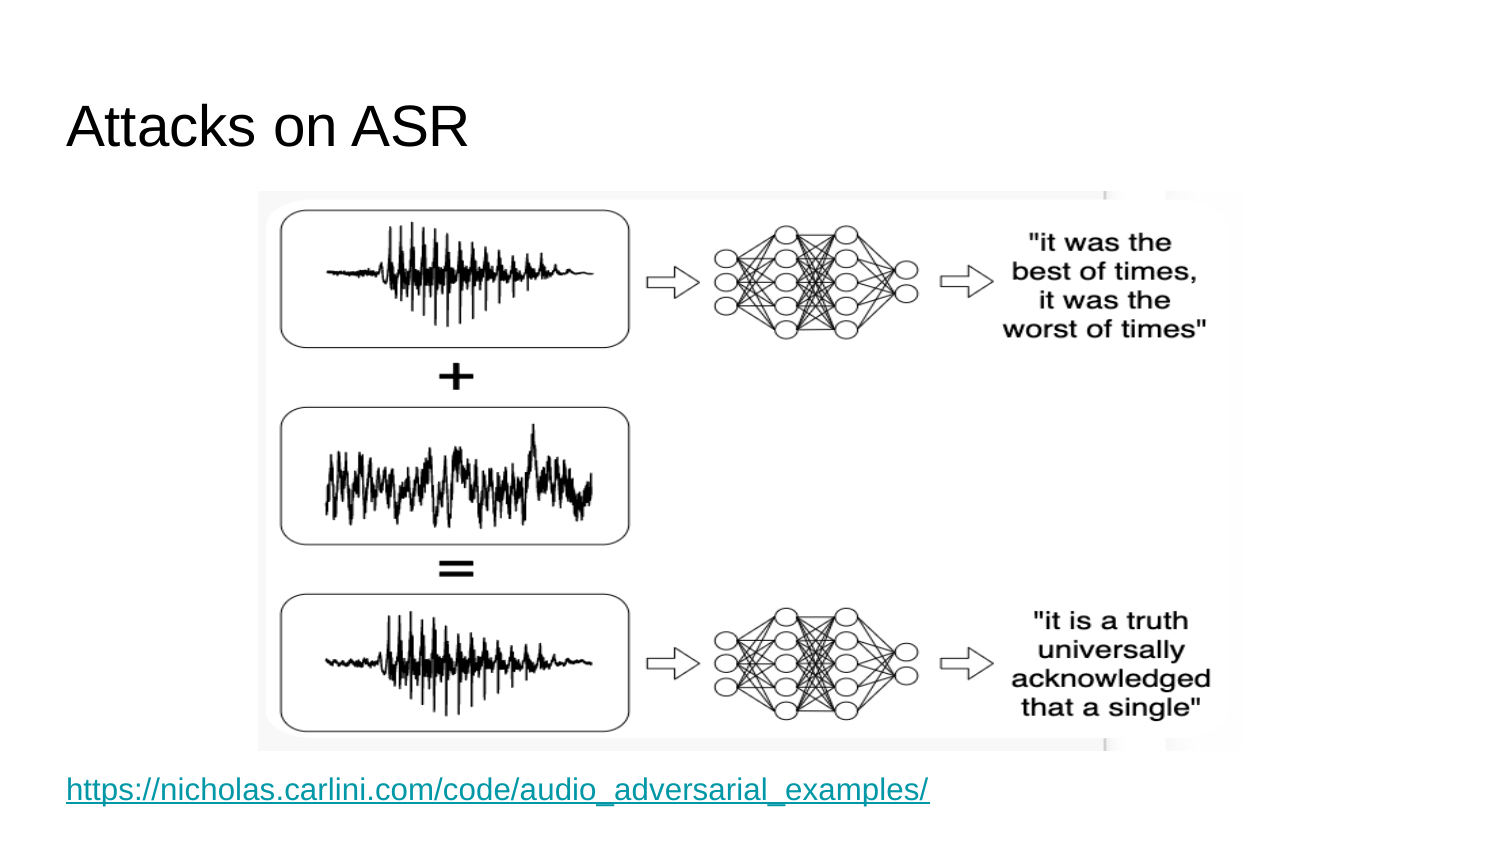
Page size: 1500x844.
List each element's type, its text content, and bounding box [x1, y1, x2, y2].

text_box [258, 191, 1242, 751]
list https://nicholas.carlini.com/code/audio_adversarial_examples/ [51, 748, 1449, 817]
title Attacks on ASR [51, 72, 1449, 167]
